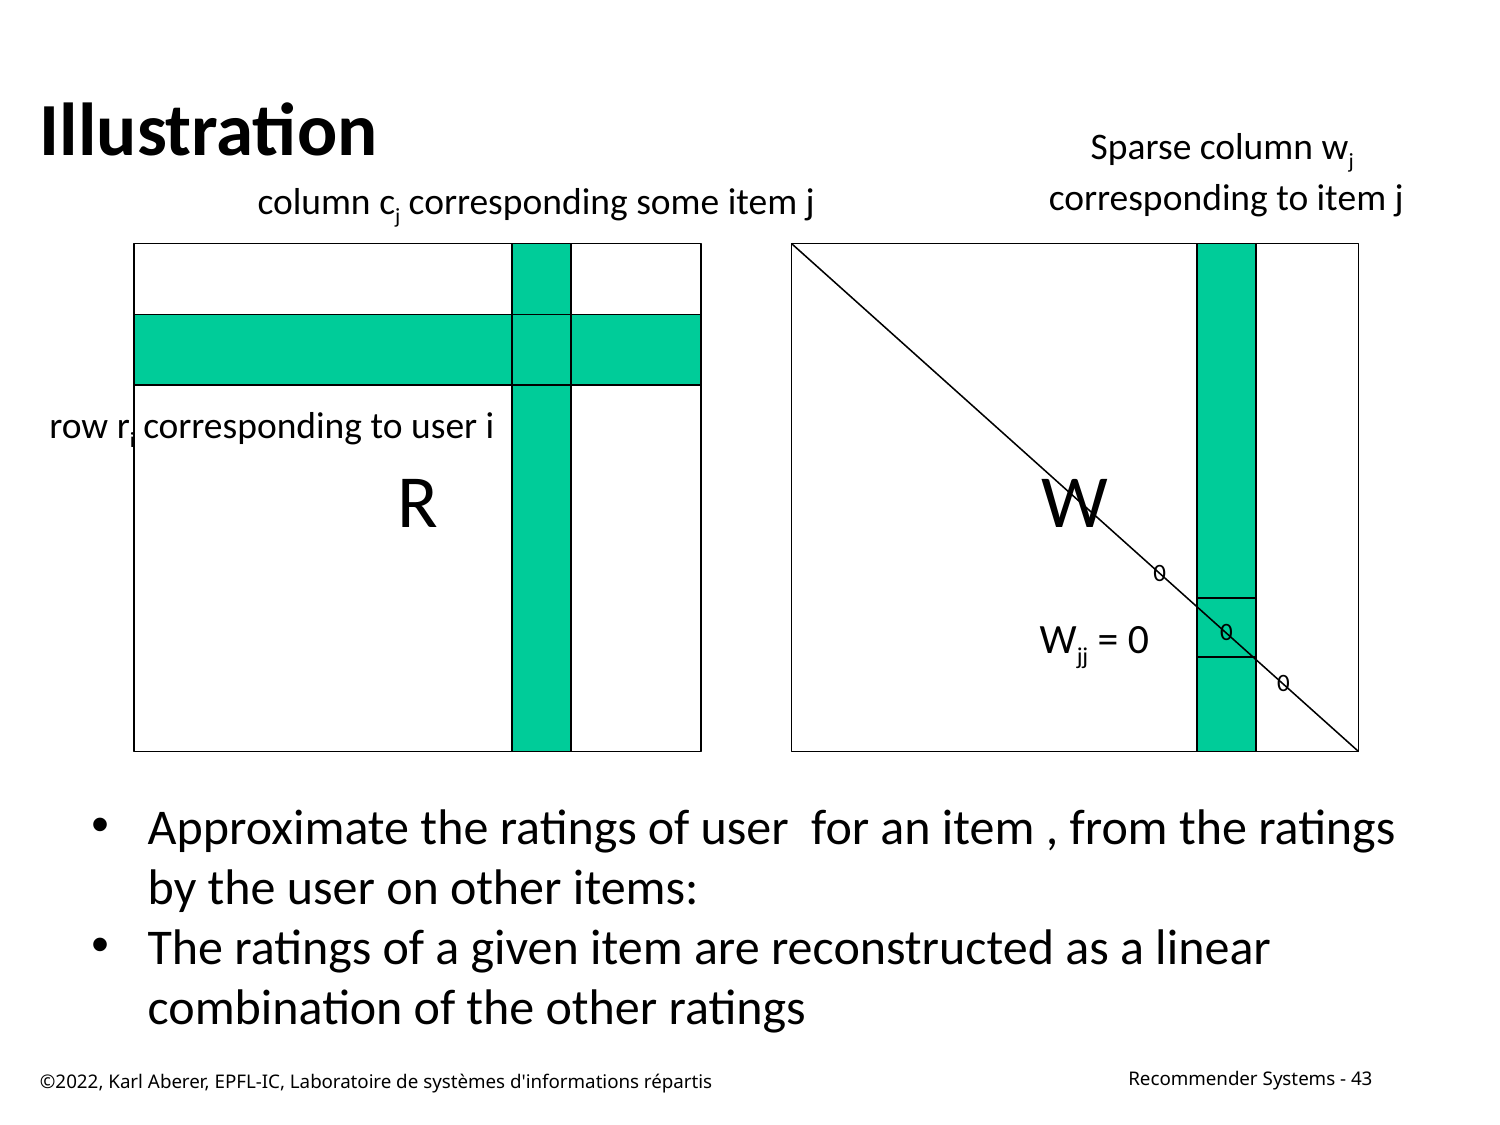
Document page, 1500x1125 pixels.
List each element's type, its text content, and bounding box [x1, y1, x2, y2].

text_box [511, 314, 571, 386]
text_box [791, 243, 1359, 752]
text_box row ri corresponding to user i [34, 393, 510, 460]
text_box R [133, 386, 701, 752]
text_box R [133, 243, 701, 314]
text_box Sparse column wj corresponding to item j [1033, 114, 1419, 226]
text_box [133, 314, 511, 386]
text_box column cj corresponding some item j [242, 169, 831, 236]
title Illustration [24, 49, 1388, 201]
footer ©2022, Karl Aberer, EPFL-IC, Laboratoire de systèmes d'informations répartis [24, 1062, 988, 1101]
text_box [571, 314, 701, 386]
